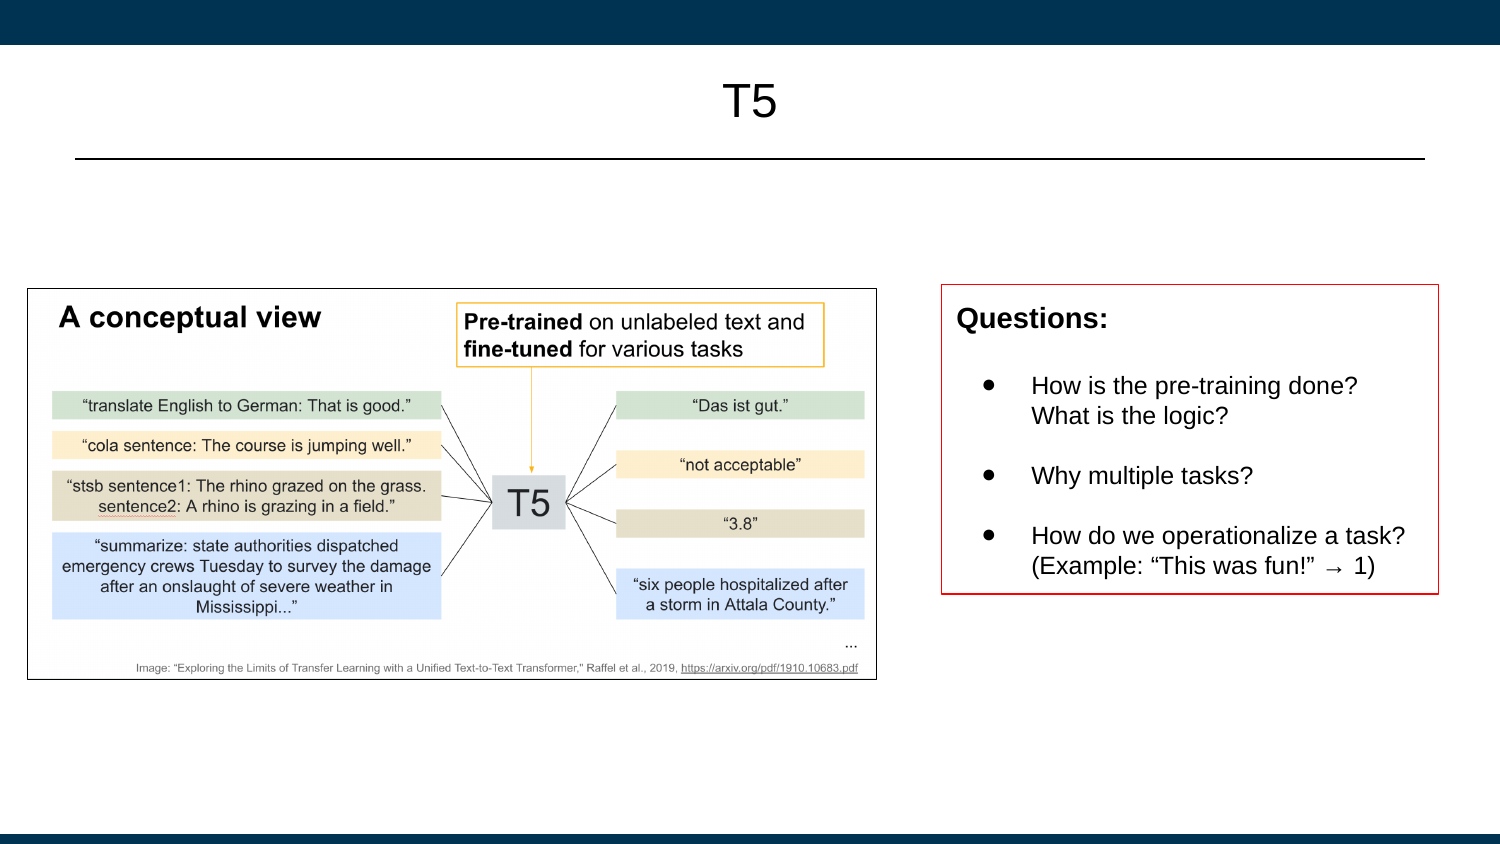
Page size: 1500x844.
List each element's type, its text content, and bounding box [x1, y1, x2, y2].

title T5 [75, 28, 1425, 169]
text_box Questions: How is the pre-training done? What is the logic? Why multiple tasks? How do we operationalize a task? (Example: “This was fun!” → 1) [941, 284, 1439, 594]
picture [28, 288, 877, 679]
